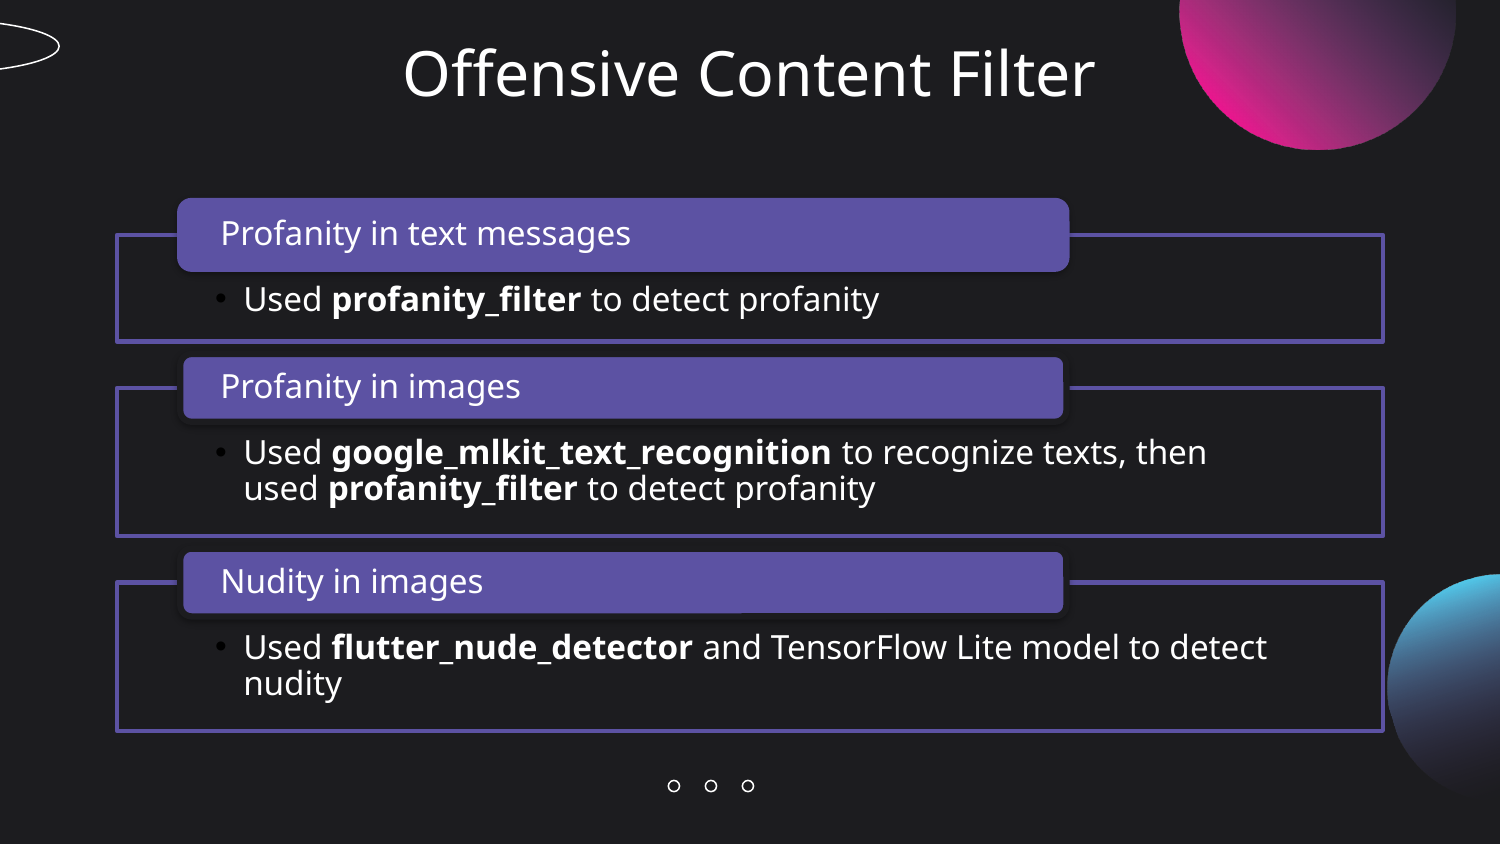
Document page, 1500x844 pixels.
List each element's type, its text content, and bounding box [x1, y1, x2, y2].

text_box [116, 197, 1384, 734]
picture [1179, 0, 1456, 150]
picture [1385, 569, 1500, 830]
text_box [71, 189, 1355, 716]
title Offensive Content Filter [118, 19, 1382, 114]
